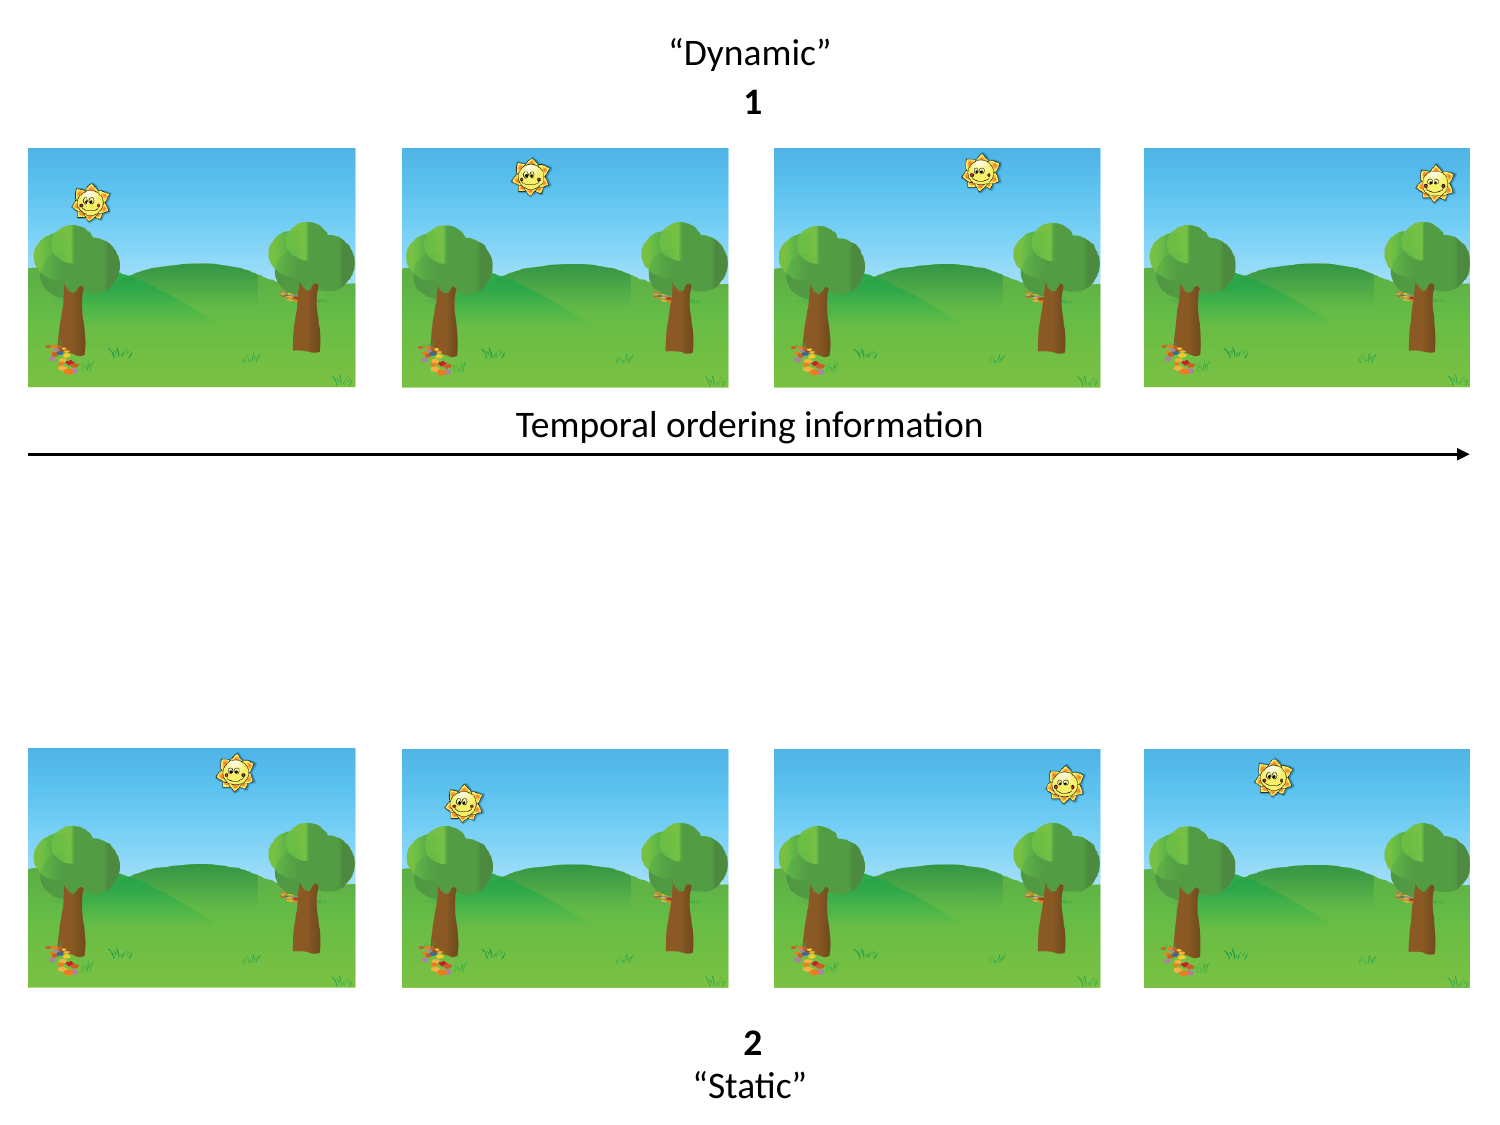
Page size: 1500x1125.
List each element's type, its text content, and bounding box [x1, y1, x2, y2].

text_box “Dynamic” [614, 20, 885, 80]
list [28, 147, 1470, 388]
text_box 1 [728, 80, 796, 130]
picture [28, 748, 1470, 988]
text_box 2 [728, 1010, 796, 1053]
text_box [28, 392, 1470, 455]
text_box “Static” [614, 1053, 885, 1113]
